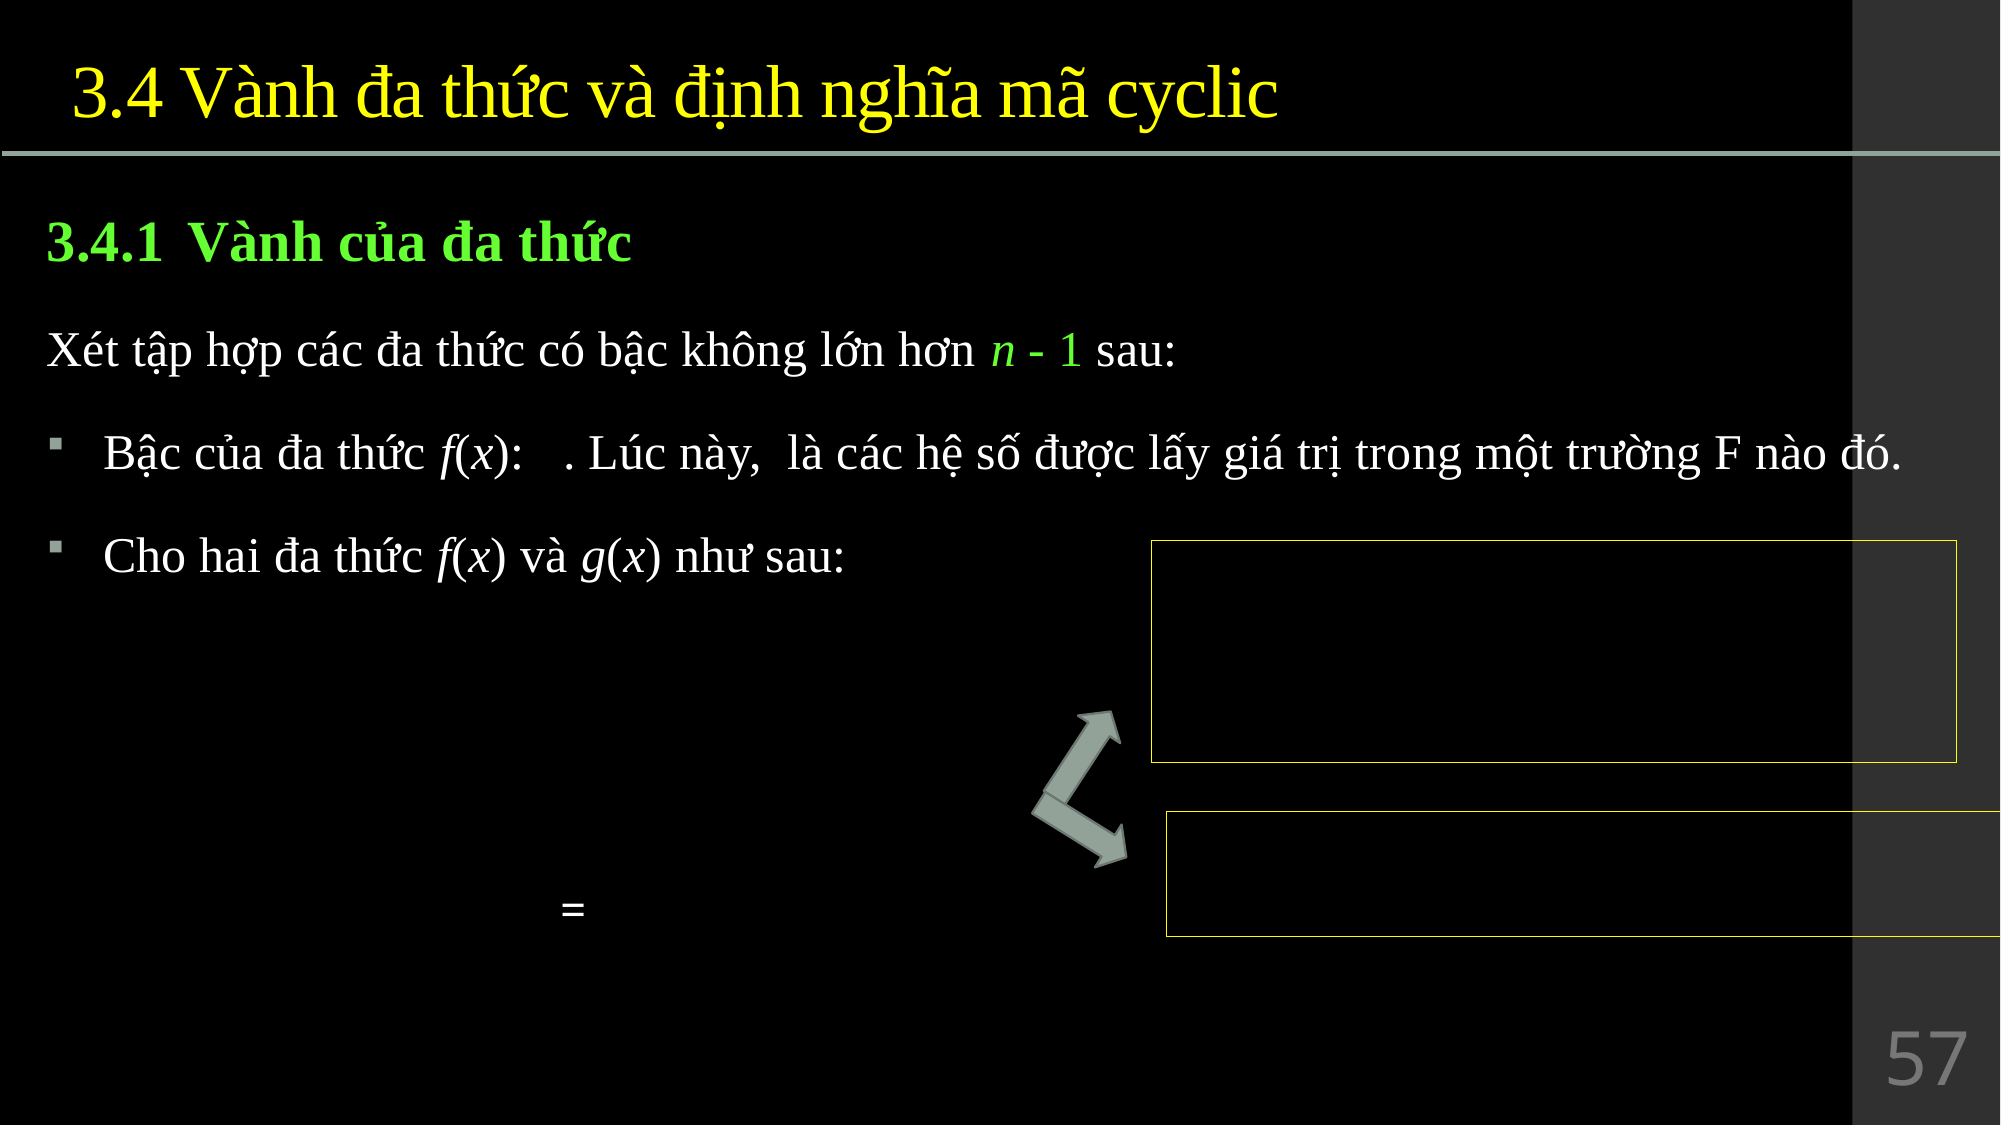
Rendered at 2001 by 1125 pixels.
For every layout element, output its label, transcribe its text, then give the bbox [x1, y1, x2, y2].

text_box [1031, 791, 1128, 869]
text_box [1042, 710, 1122, 804]
slide_number 57 [1852, 1012, 2000, 1110]
text_box 3.4 Vành đa thức và định nghĩa mã cyclic [56, 0, 1829, 142]
